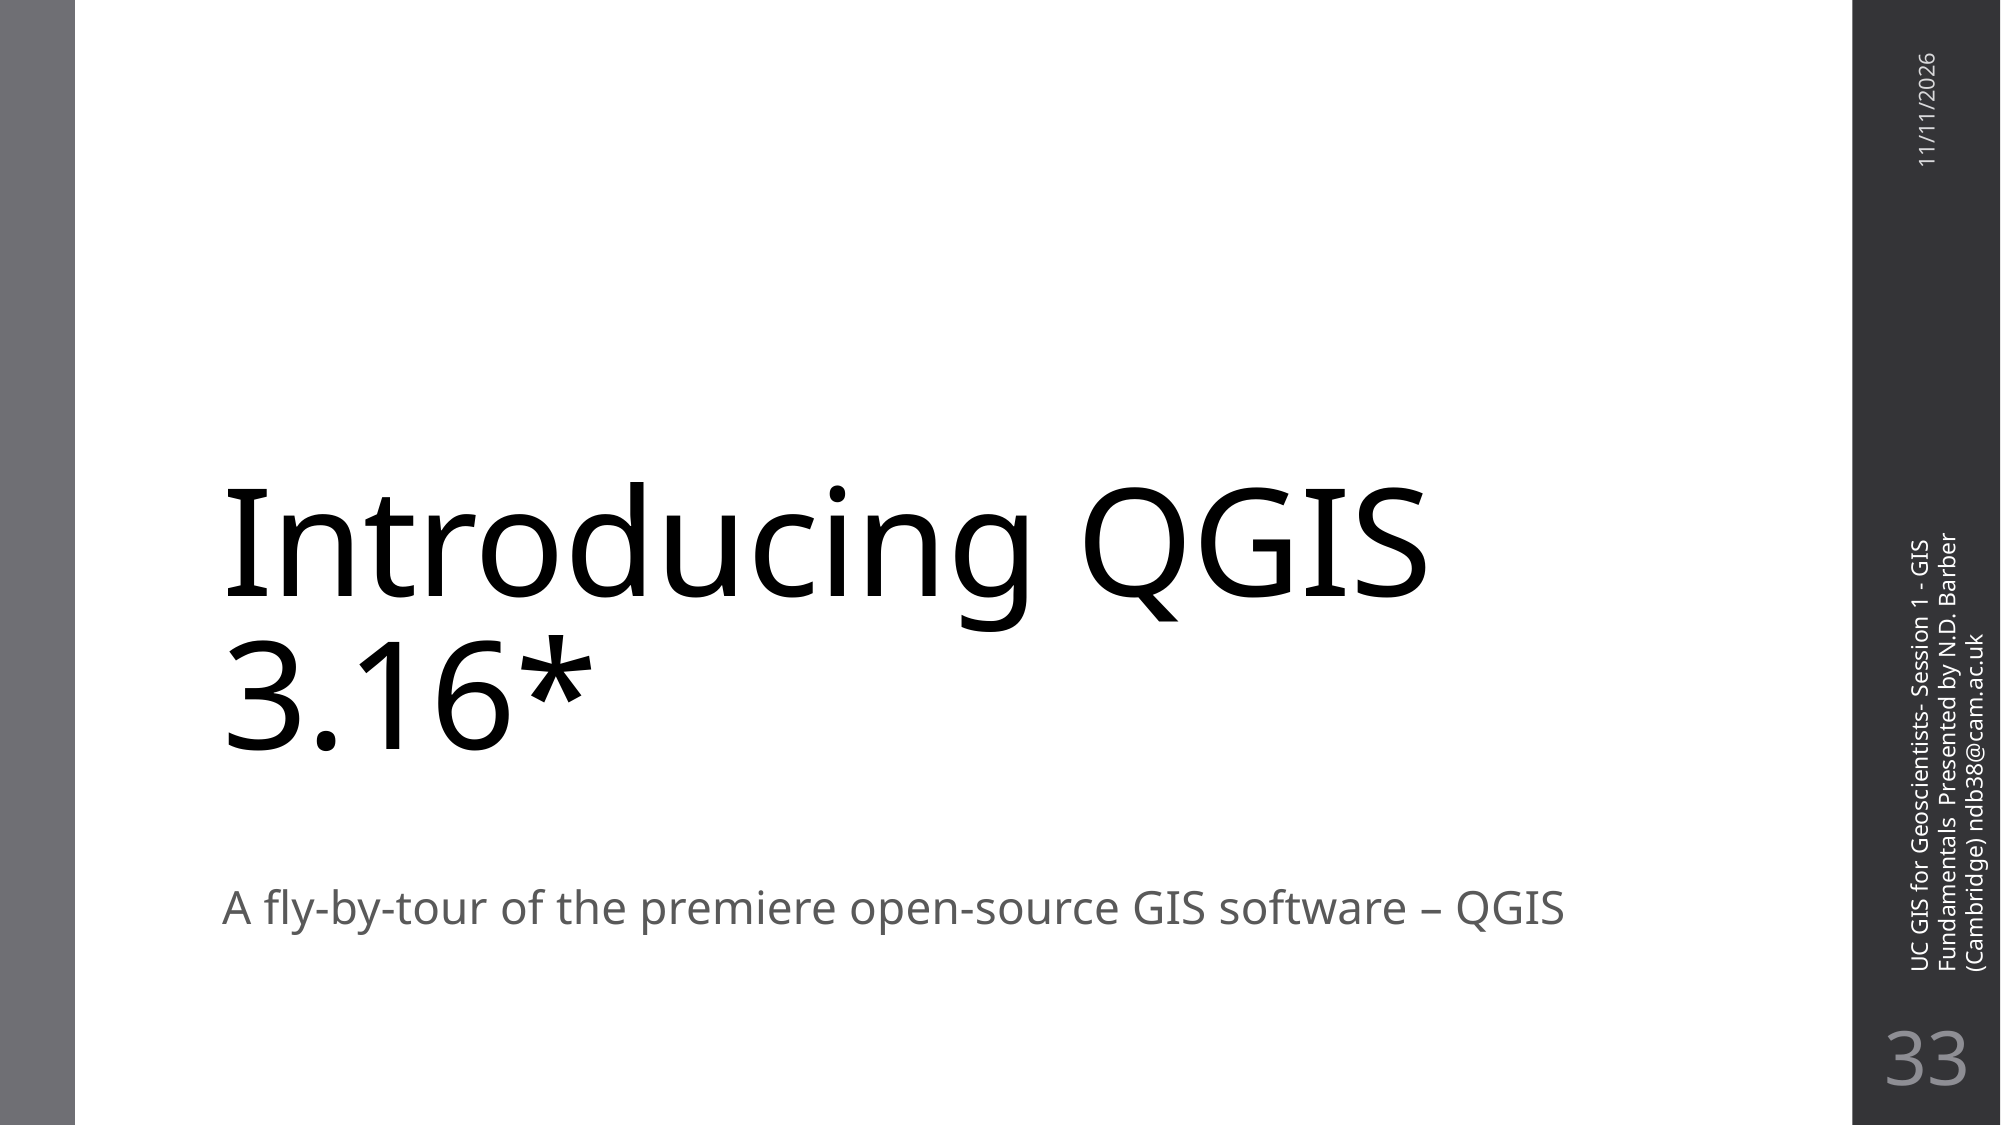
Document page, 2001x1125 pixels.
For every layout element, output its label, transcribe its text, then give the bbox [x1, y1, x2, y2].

footer UC GIS for Geoscientists- Session 1 - GIS Fundamentals Presented by N.D. Barber (Cambridge) ndb38@cam.ac.uk [1897, 400, 1958, 988]
title Introducing QGIS 3.16* [206, 124, 1752, 787]
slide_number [1897, 37, 1958, 351]
list A fly-by-tour of the premiere open-source GIS software – QGIS [206, 787, 1752, 1065]
slide_number 32 [1852, 1012, 2000, 1110]
